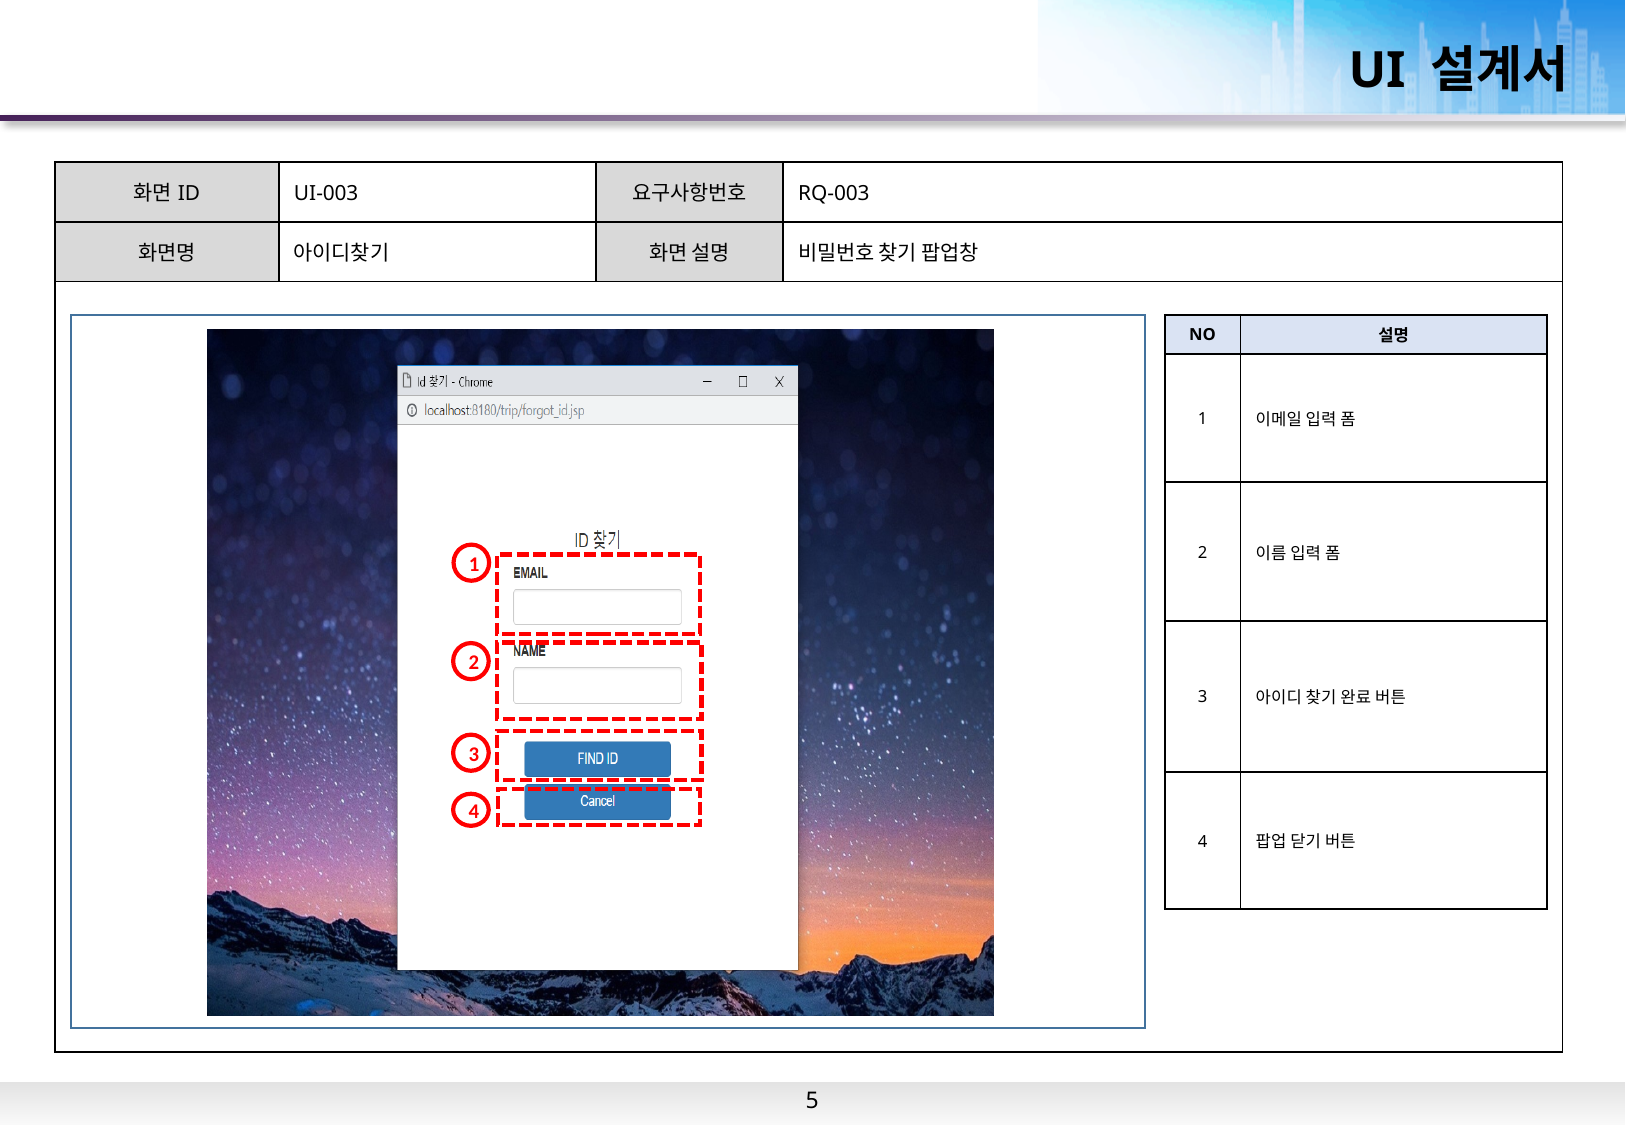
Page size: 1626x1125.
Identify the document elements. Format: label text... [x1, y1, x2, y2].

table_header 요구사항번호 [597, 163, 782, 221]
picture [207, 329, 994, 1016]
table_cell 이메일 입력 폼 [1241, 355, 1546, 481]
table_cell 2 [1166, 483, 1240, 620]
table_cell 4 [1166, 773, 1240, 908]
table_cell 1 [1166, 355, 1240, 481]
table_cell 아이디 찾기 완료 버튼 [1241, 622, 1546, 771]
table_header 화면ID [56, 163, 278, 221]
table_header 설명 [1241, 316, 1546, 353]
table_cell 비밀번호 찾기 팝업창 [784, 223, 1562, 281]
table_cell [56, 282, 1562, 1051]
table_header UI-003 [280, 163, 595, 221]
table_cell 이름 입력 폼 [1241, 483, 1546, 620]
table_cell 팝업 닫기 버튼 [1241, 773, 1546, 908]
table_cell 화면명 [56, 223, 278, 281]
picture [1037, 0, 1625, 115]
text_box [70, 314, 1146, 1029]
table_header RQ-003 [784, 163, 1562, 221]
table_cell 3 [1166, 622, 1240, 771]
table_cell 아이디찾기 [280, 223, 595, 281]
table_header NO [1166, 316, 1240, 353]
table_cell 화면 설명 [597, 223, 782, 281]
